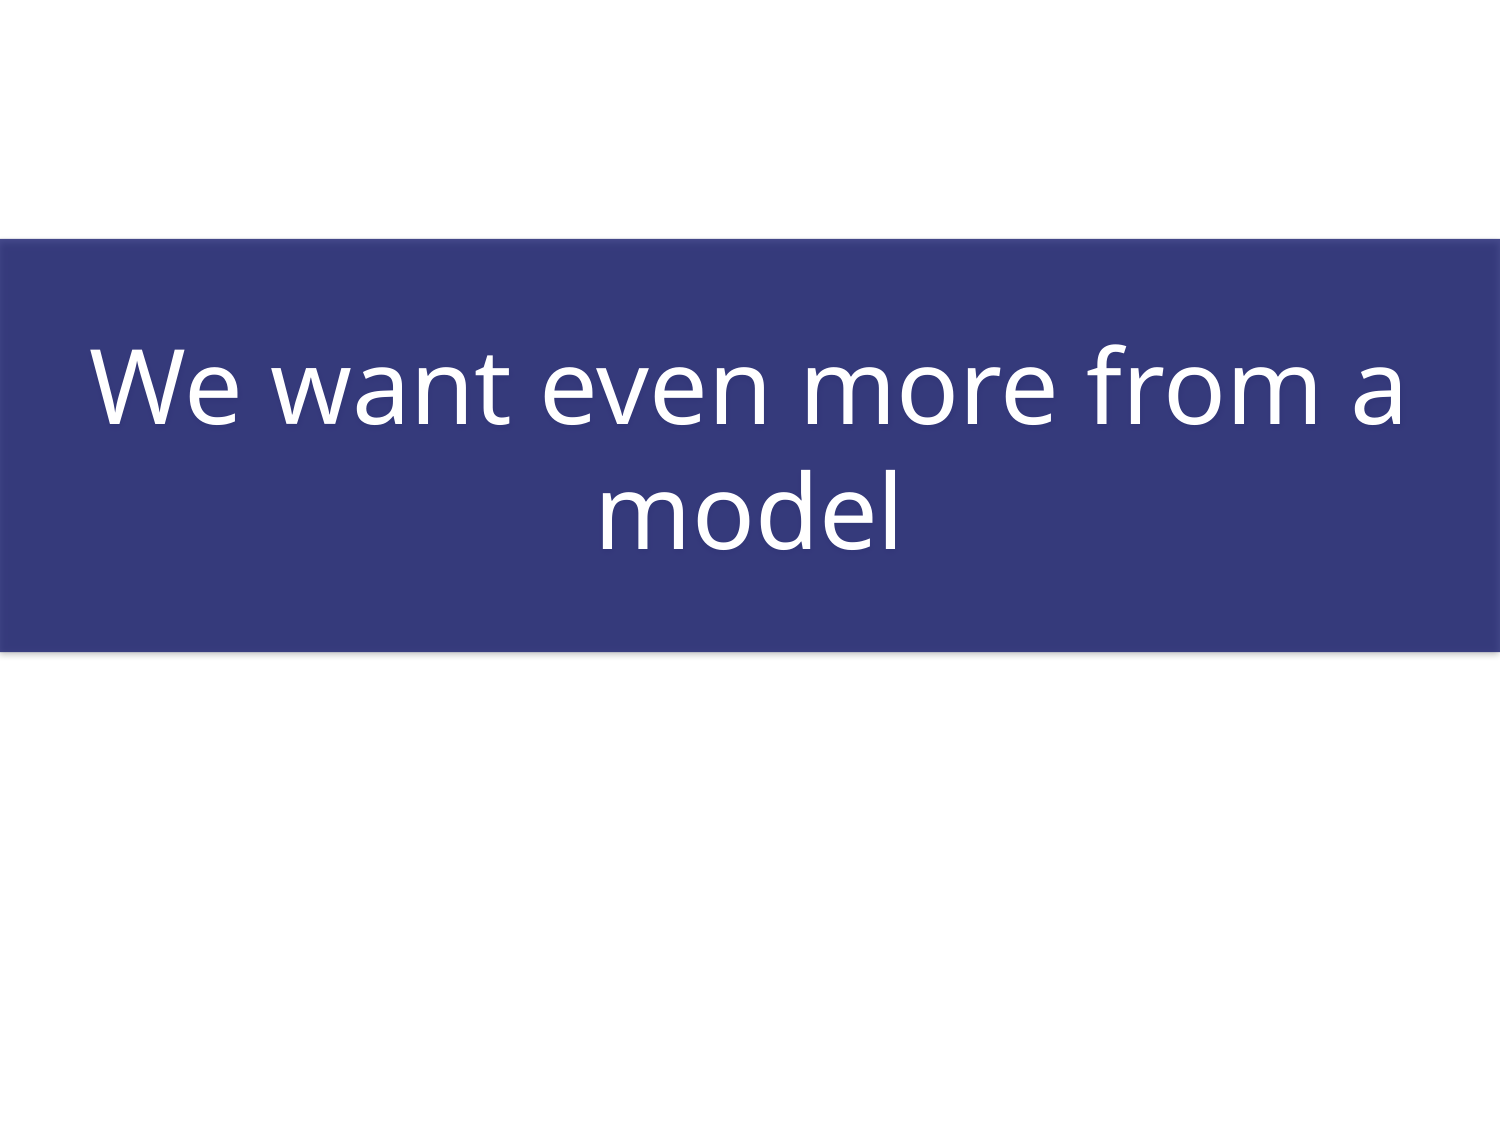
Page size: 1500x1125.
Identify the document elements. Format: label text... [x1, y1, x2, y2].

text_box We want even more from a model [0, 238, 1500, 653]
